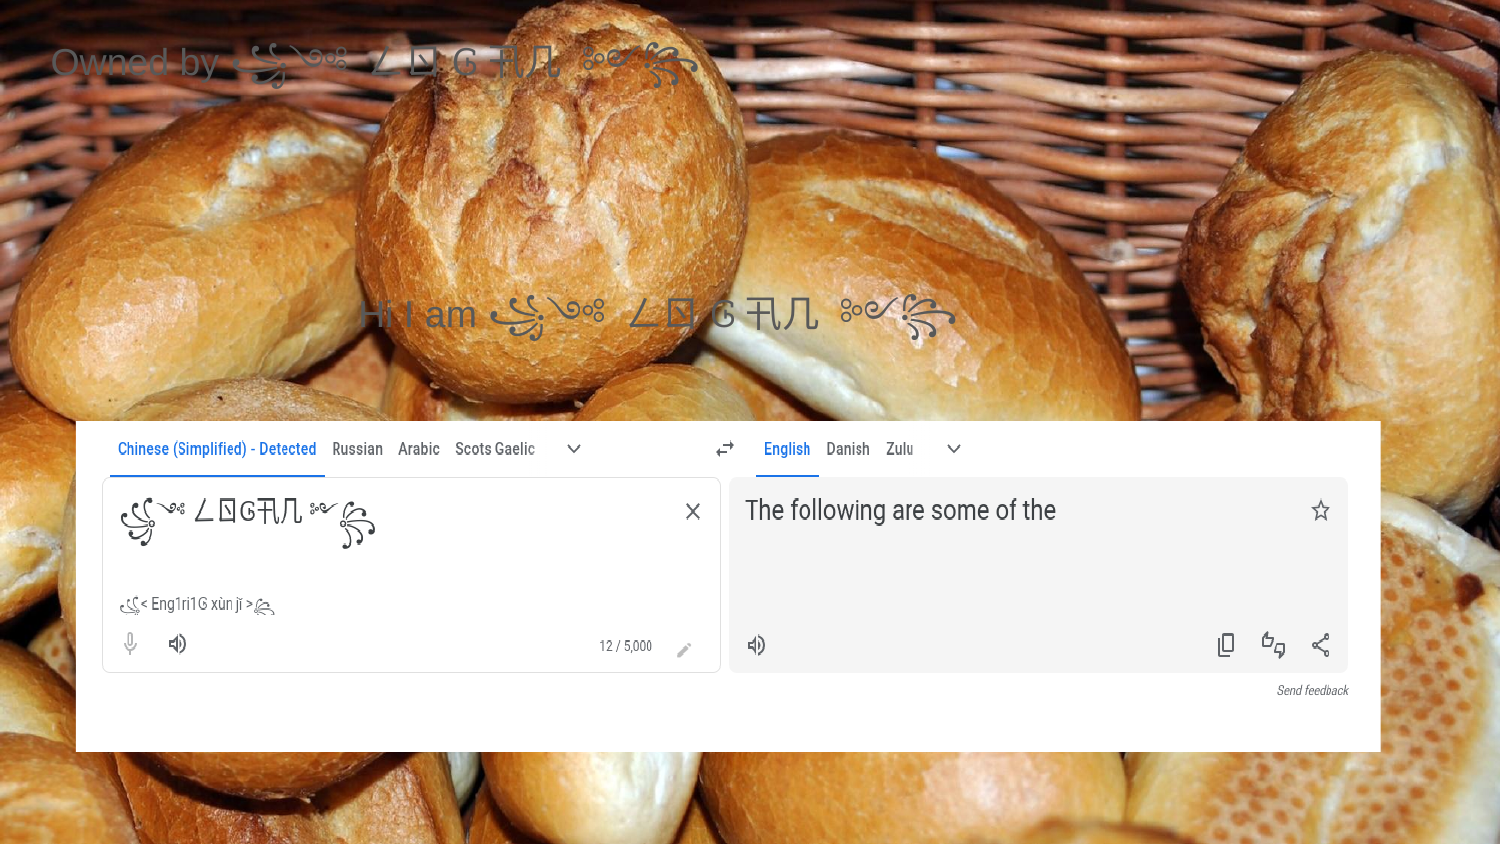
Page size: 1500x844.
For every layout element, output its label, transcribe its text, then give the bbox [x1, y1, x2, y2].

text_box Owned by ꧁༺ ㄥㄖᎶ卂几 ༻꧂ [35, 23, 838, 108]
picture [0, 0, 1500, 844]
text_box Hi I am ꧁༺ ㄥㄖᎶ卂几 ༻꧂ [343, 275, 1074, 420]
